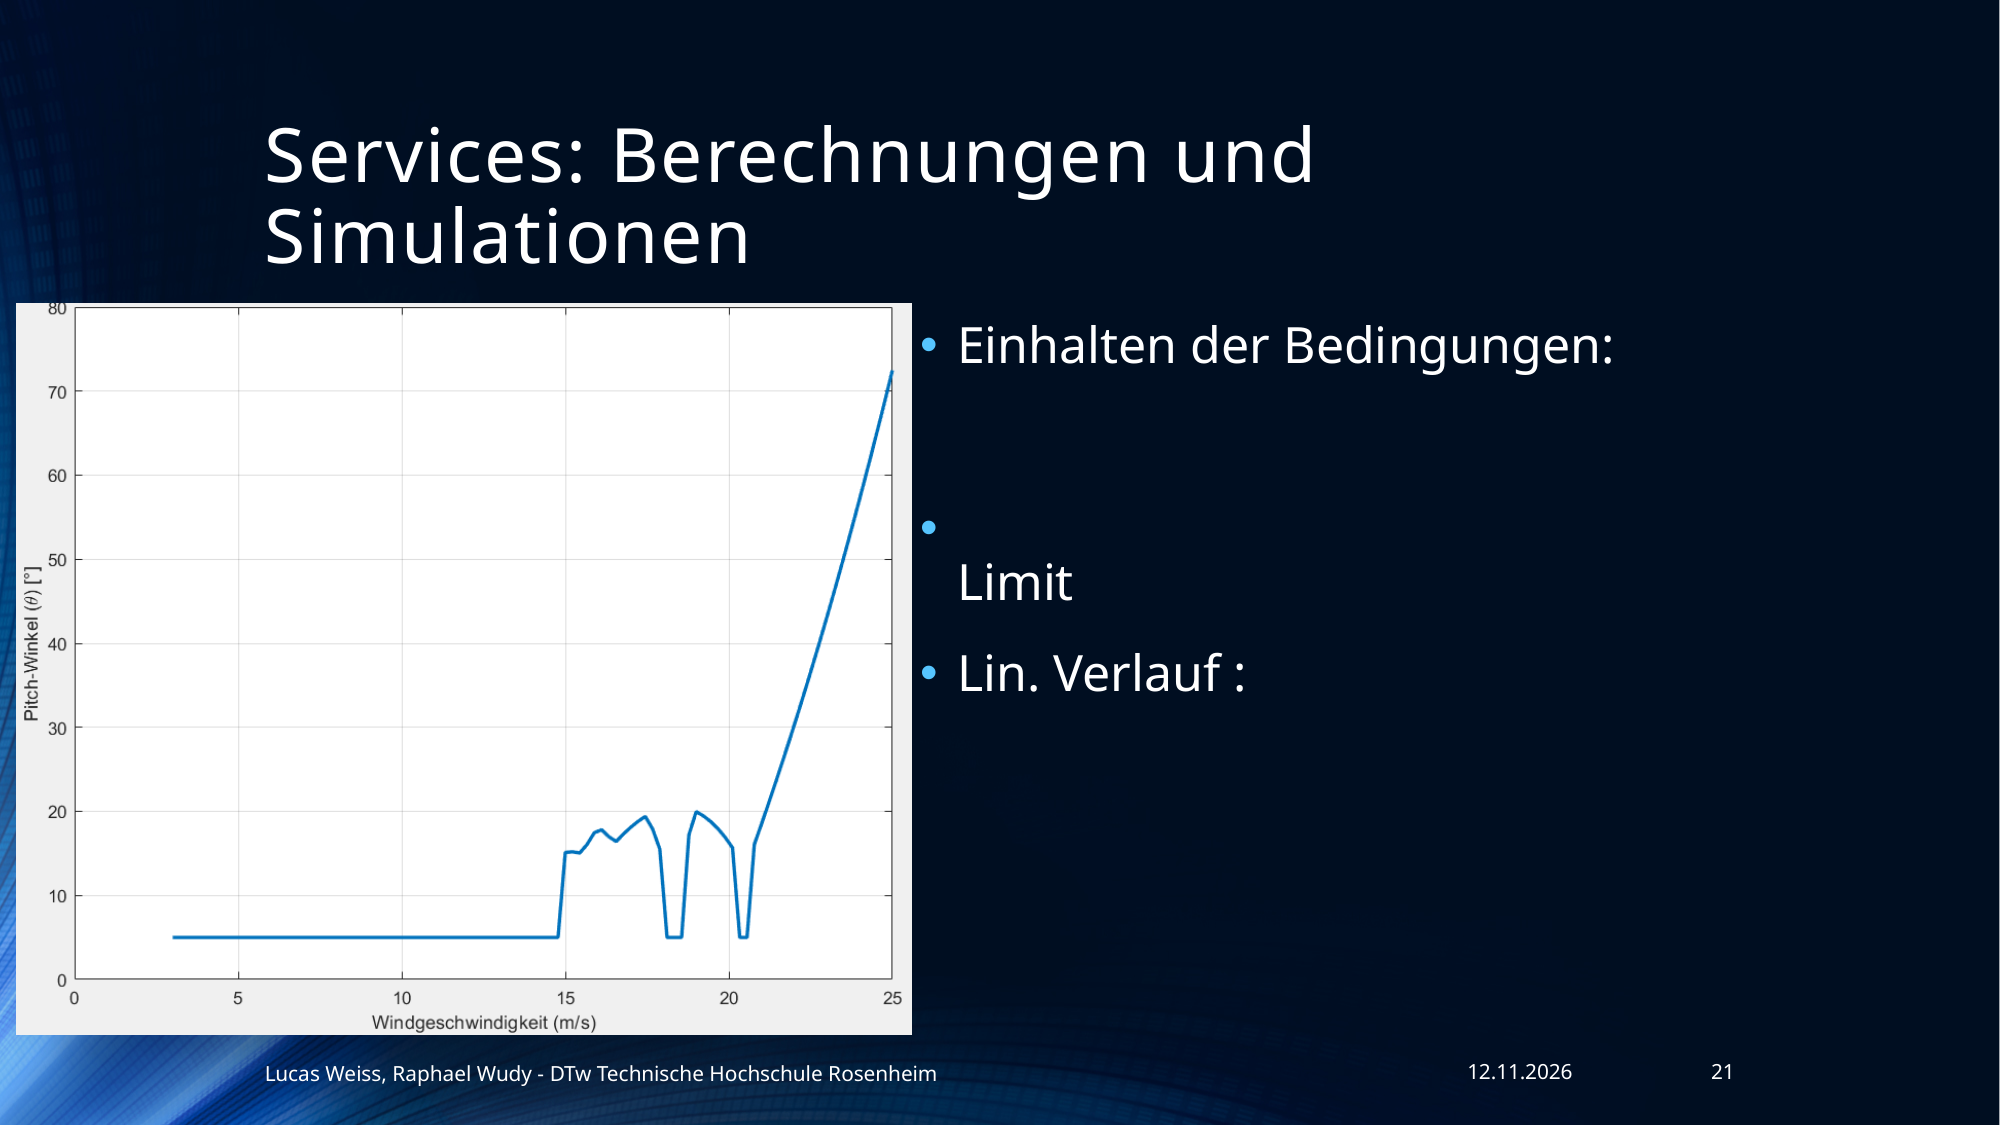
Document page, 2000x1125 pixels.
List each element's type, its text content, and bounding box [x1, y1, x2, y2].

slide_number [1349, 1050, 1588, 1096]
title Services: Berechnungen und Simulationen [249, 62, 1750, 288]
slide_number 21 [1612, 1050, 1750, 1096]
footer Lucas Weiss, Raphael Wudy - DTw Technische Hochschule Rosenheim [249, 1050, 1325, 1096]
picture [0, 0, 2000, 1125]
